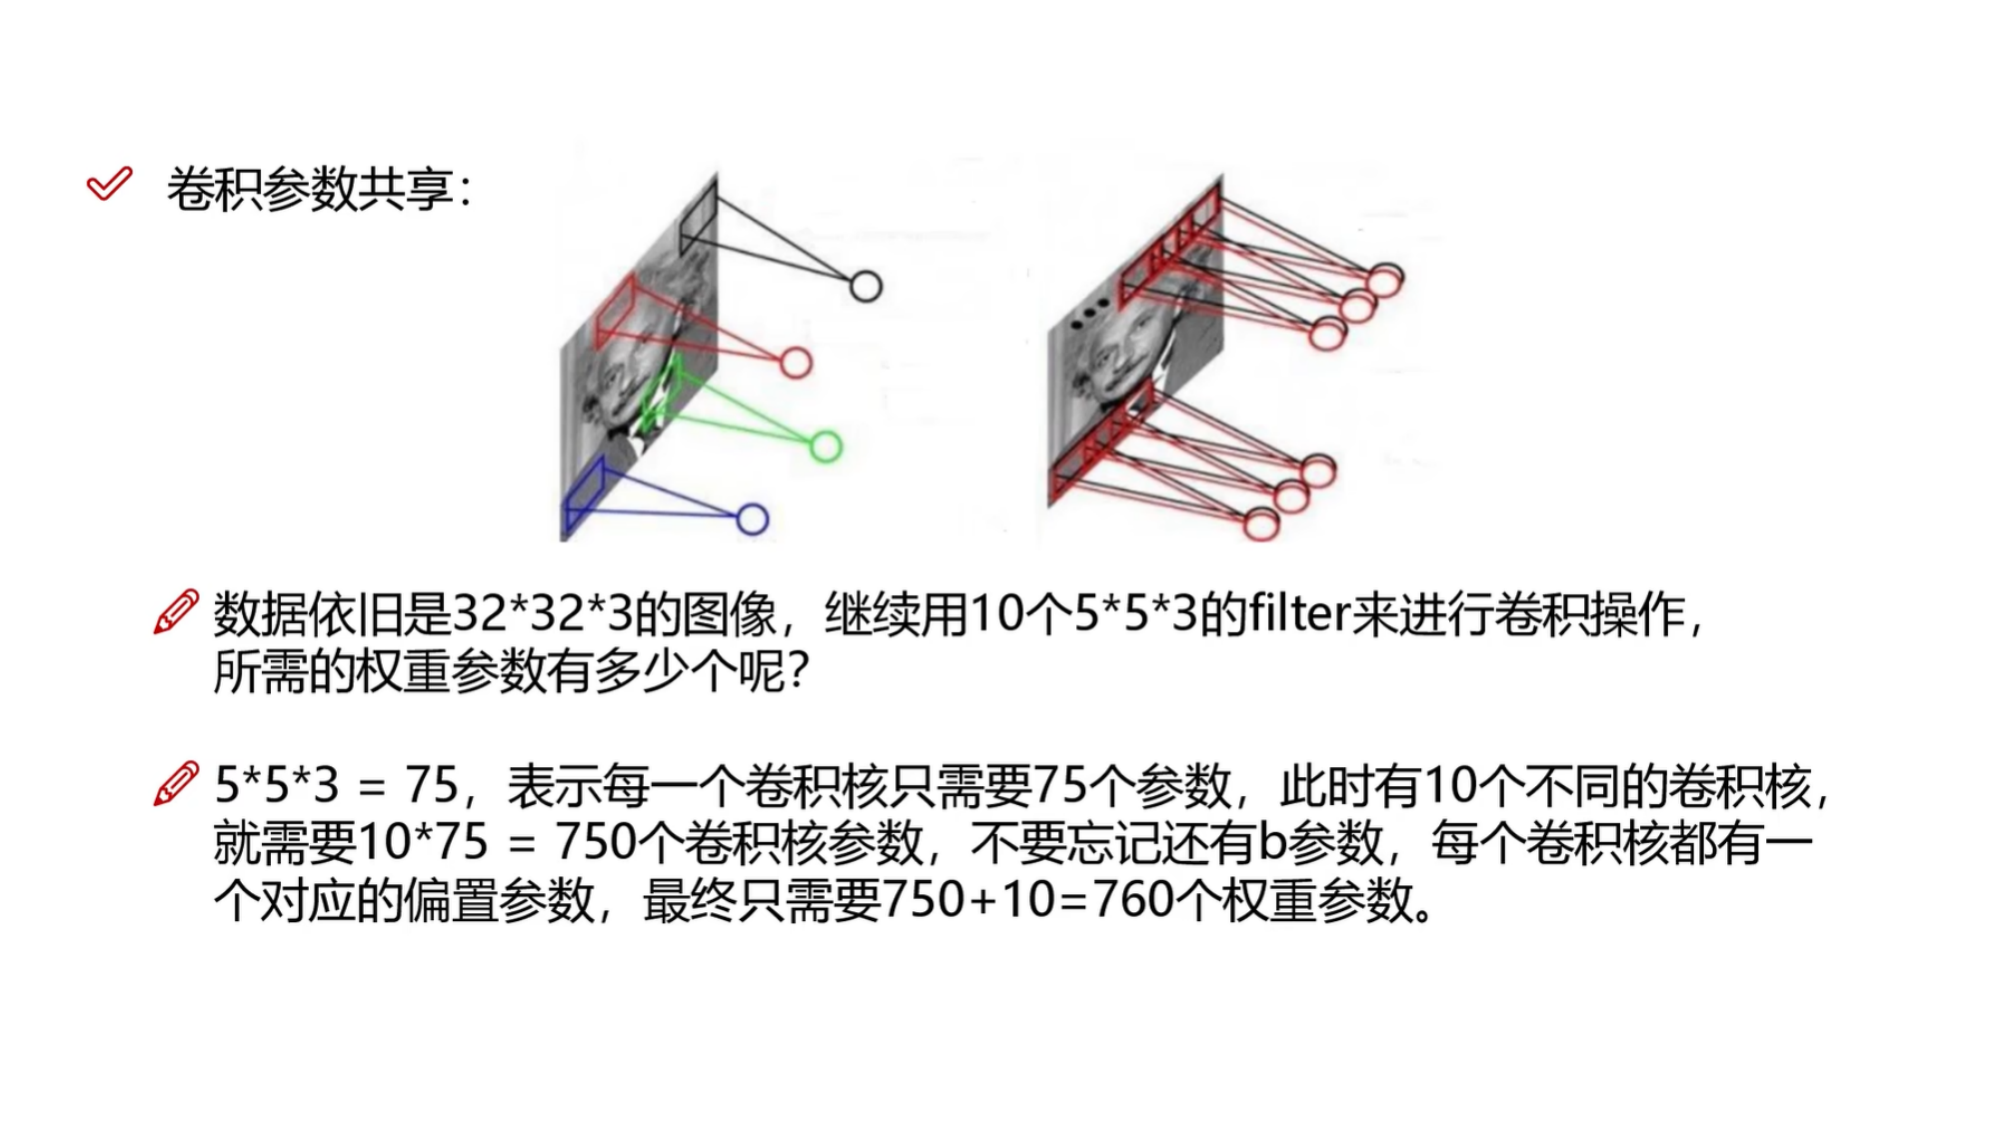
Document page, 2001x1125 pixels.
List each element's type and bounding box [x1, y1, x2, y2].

picture [70, 115, 1840, 967]
